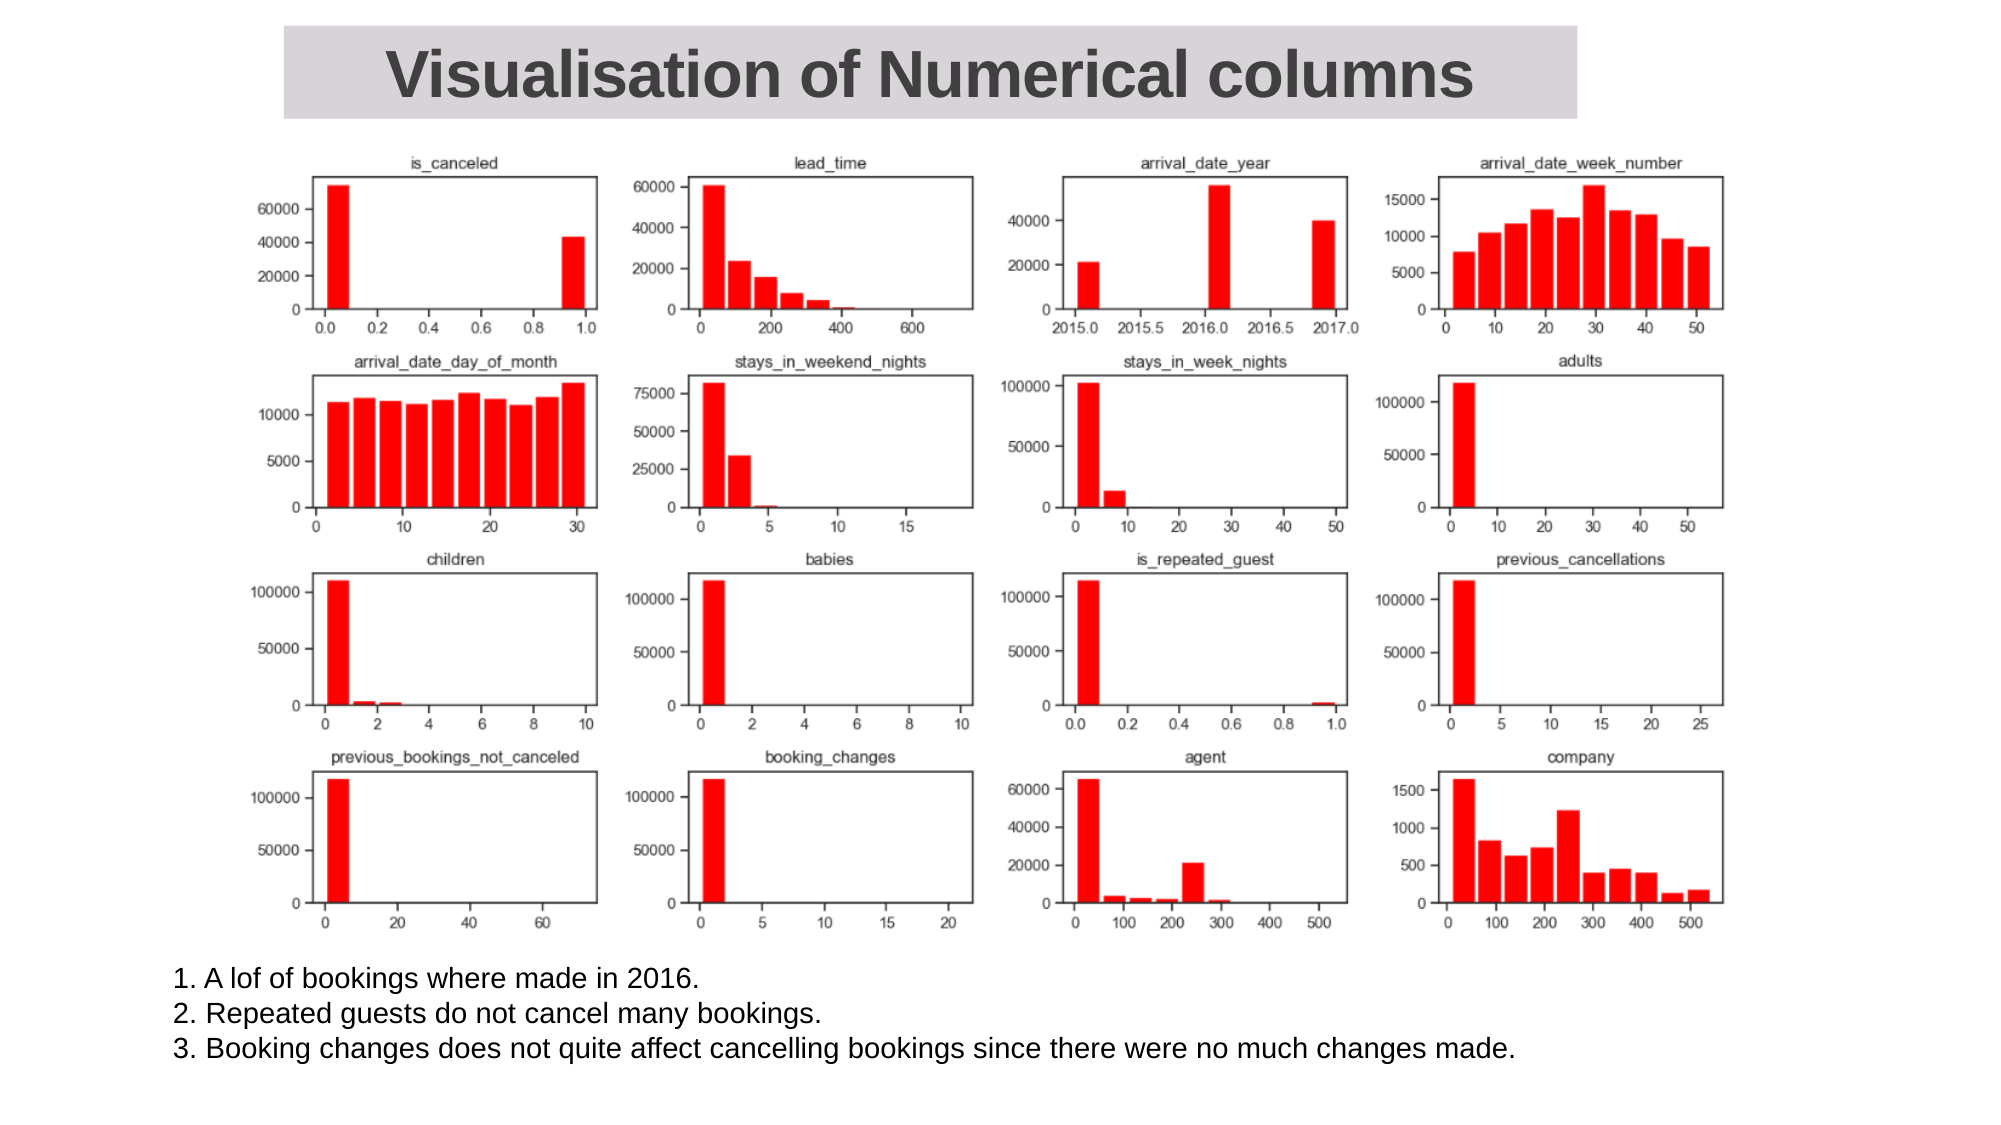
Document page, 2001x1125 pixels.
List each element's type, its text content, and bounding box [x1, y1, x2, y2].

text_box Visualisation of Numerical columns [283, 25, 1578, 119]
picture [235, 142, 1751, 937]
text_box 1. A lof of bookings where made in 2016. 2. Repeated guests do not cancel many bookings. 3. Booking changes does not quite affect cancelling bookings since there were no much changes made. [158, 951, 1792, 1107]
